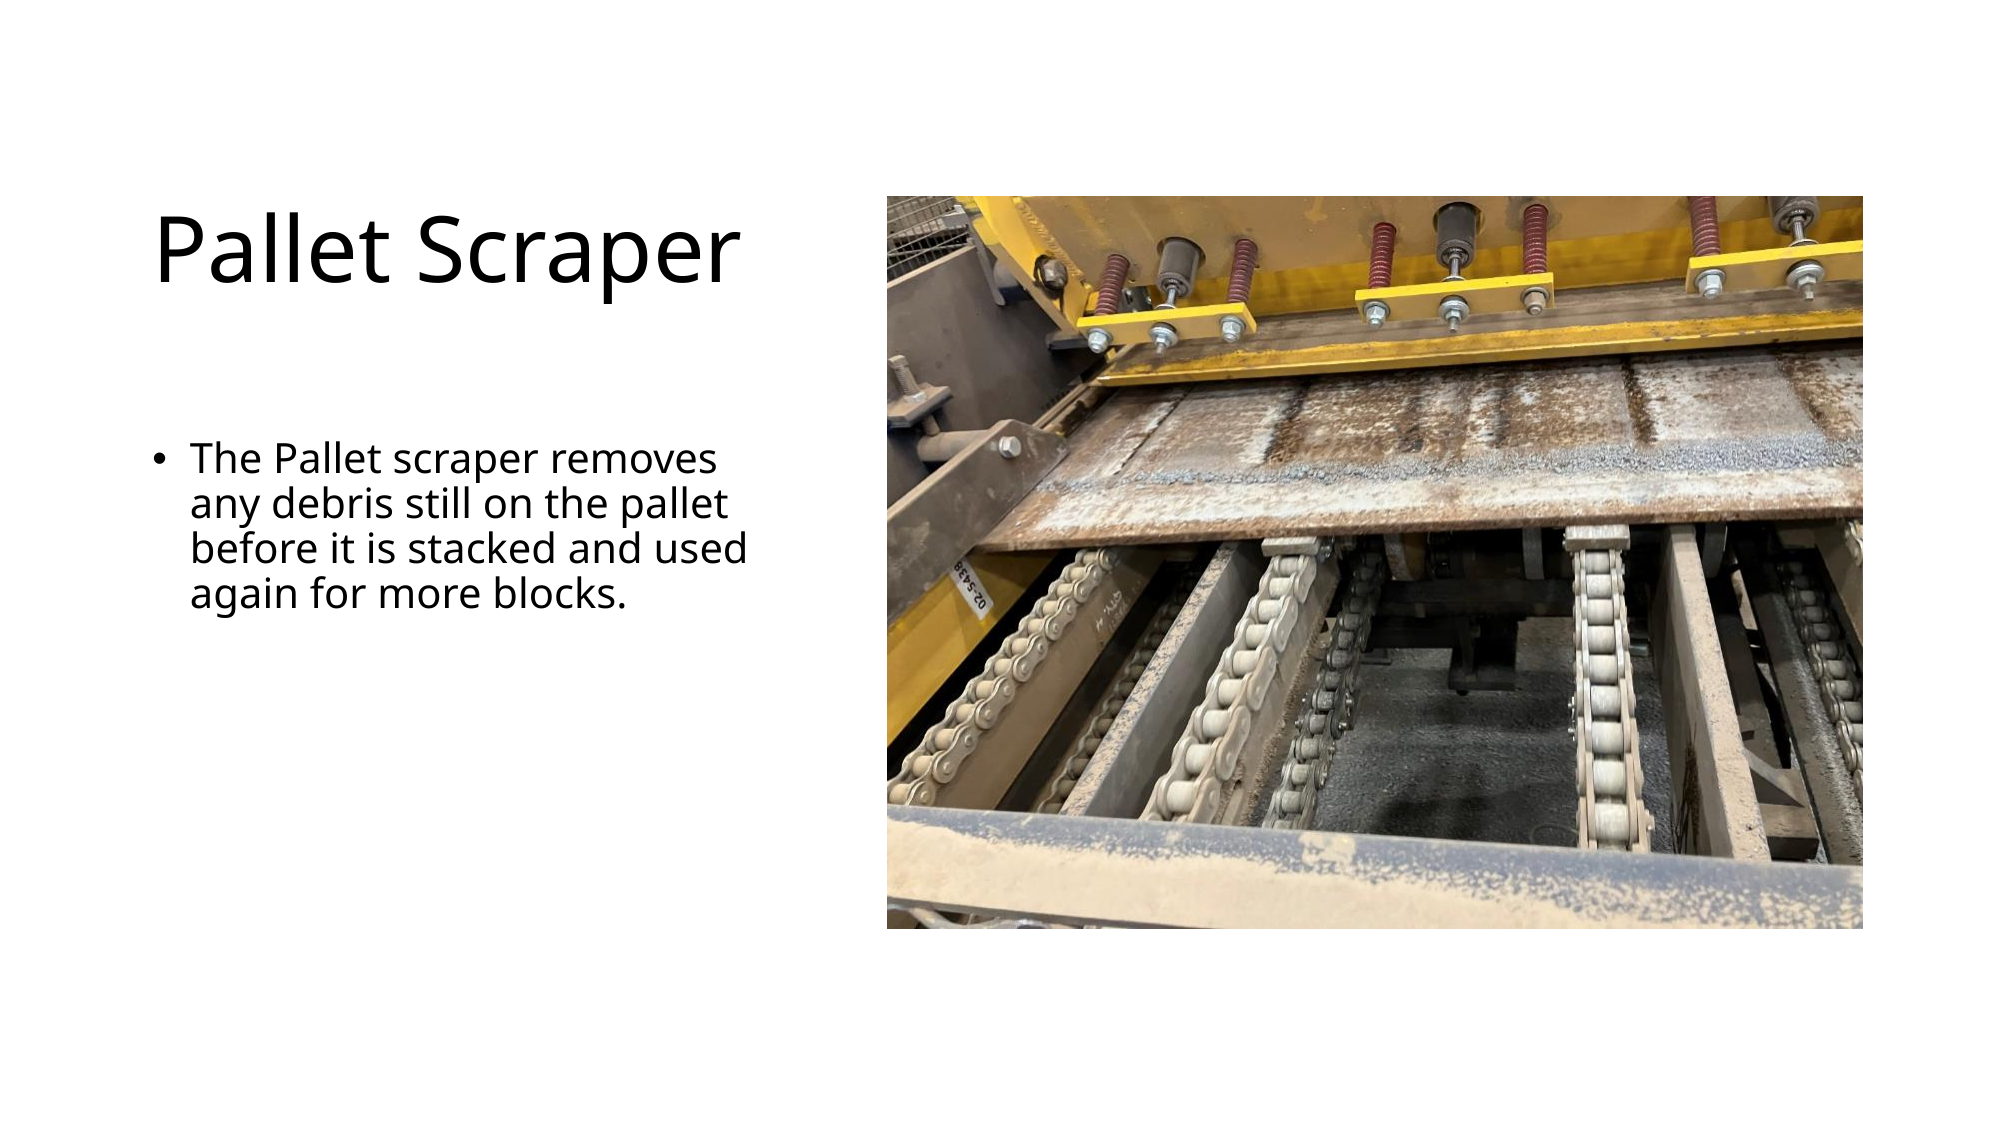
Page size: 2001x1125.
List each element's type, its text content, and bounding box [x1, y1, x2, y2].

title Pallet Scraper [137, 105, 776, 401]
list The Pallet scraper removes any debris still on the pallet before it is stacked and used again for more blocks. [137, 430, 776, 1014]
picture [886, 196, 1863, 929]
